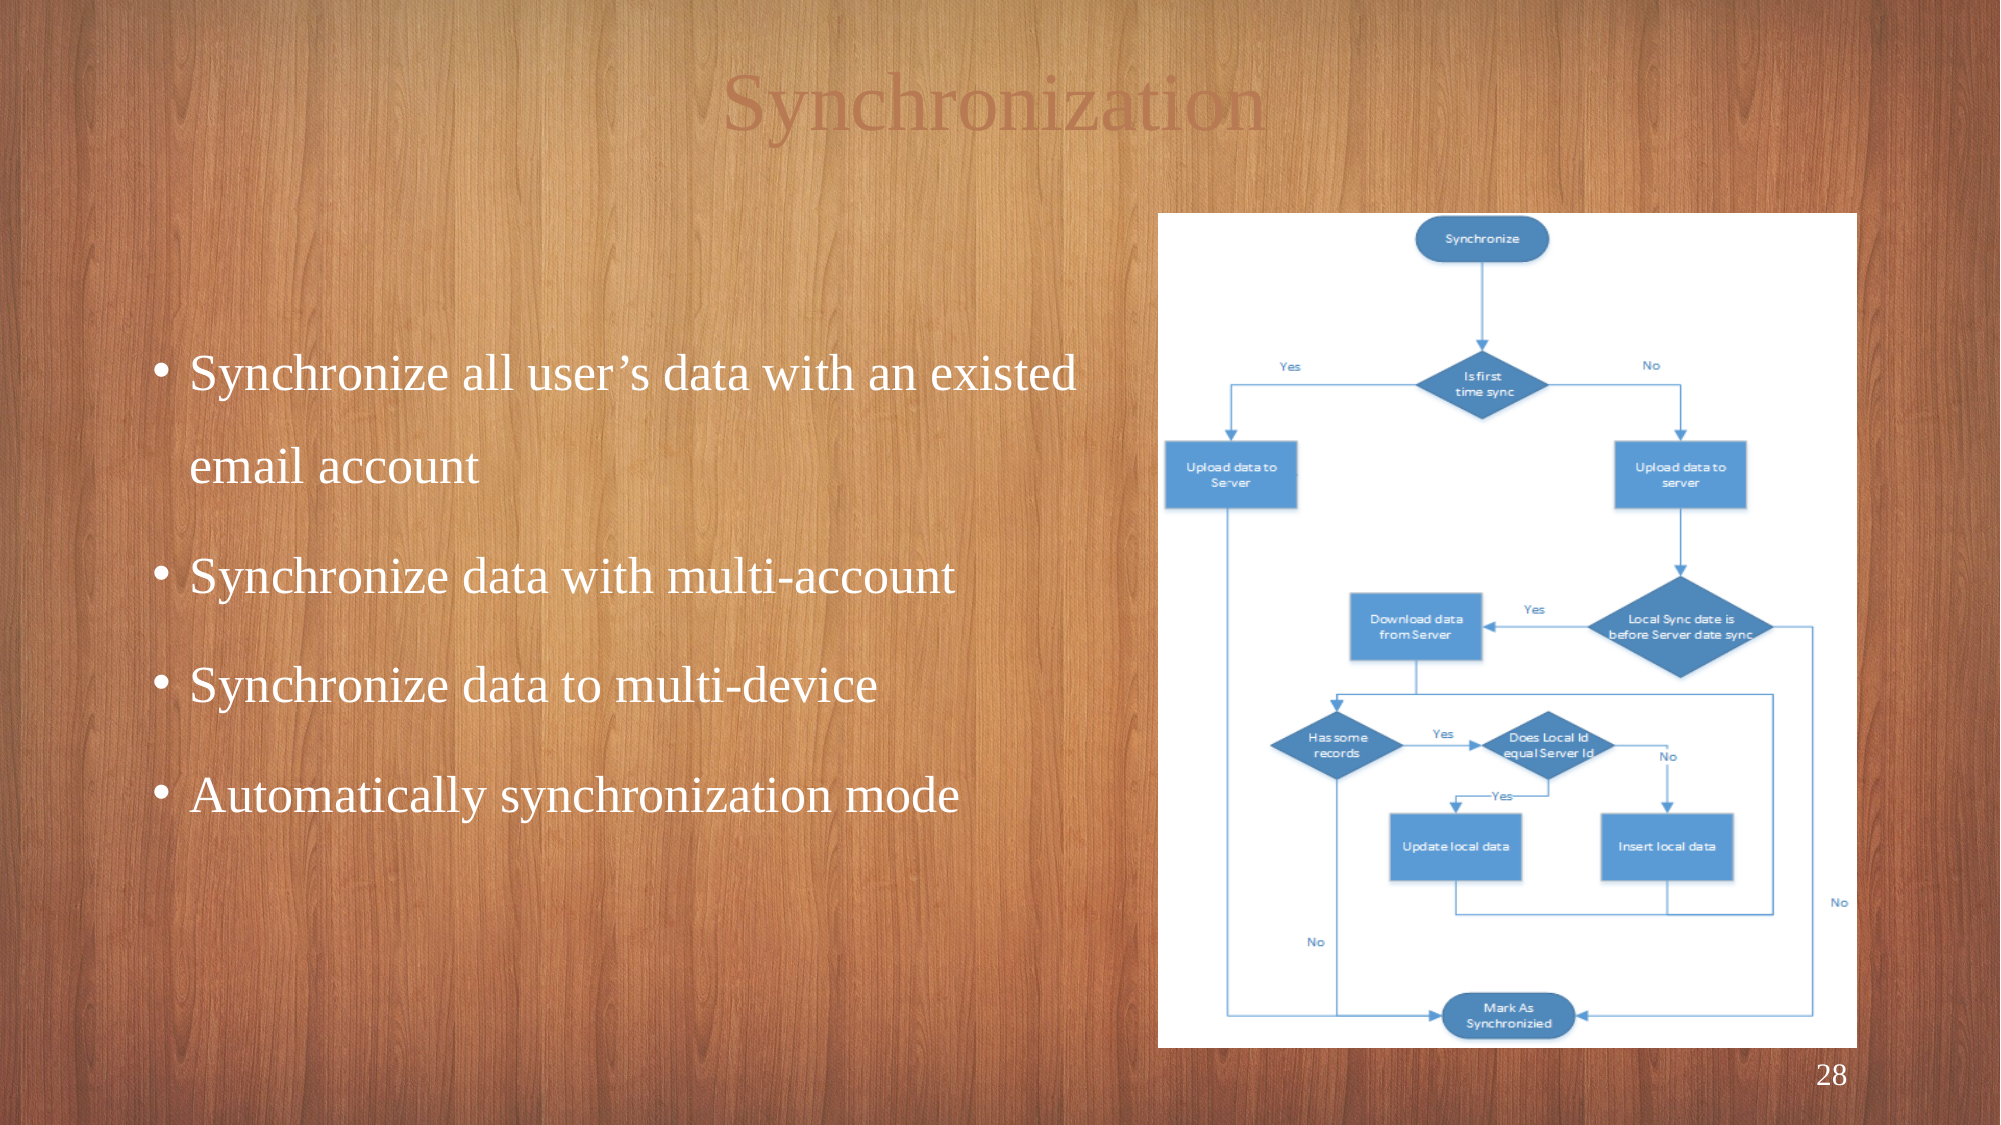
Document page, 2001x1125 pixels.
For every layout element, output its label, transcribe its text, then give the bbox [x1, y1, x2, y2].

picture [1158, 213, 1857, 1049]
list Synchronize all user’s data with an existed email account Synchronize data with multi-account Synchronize data to multi-device Automatically synchronization mode [137, 299, 1118, 1014]
slide_number 28 [1325, 1042, 1863, 1103]
title Synchronization [132, 0, 1858, 194]
